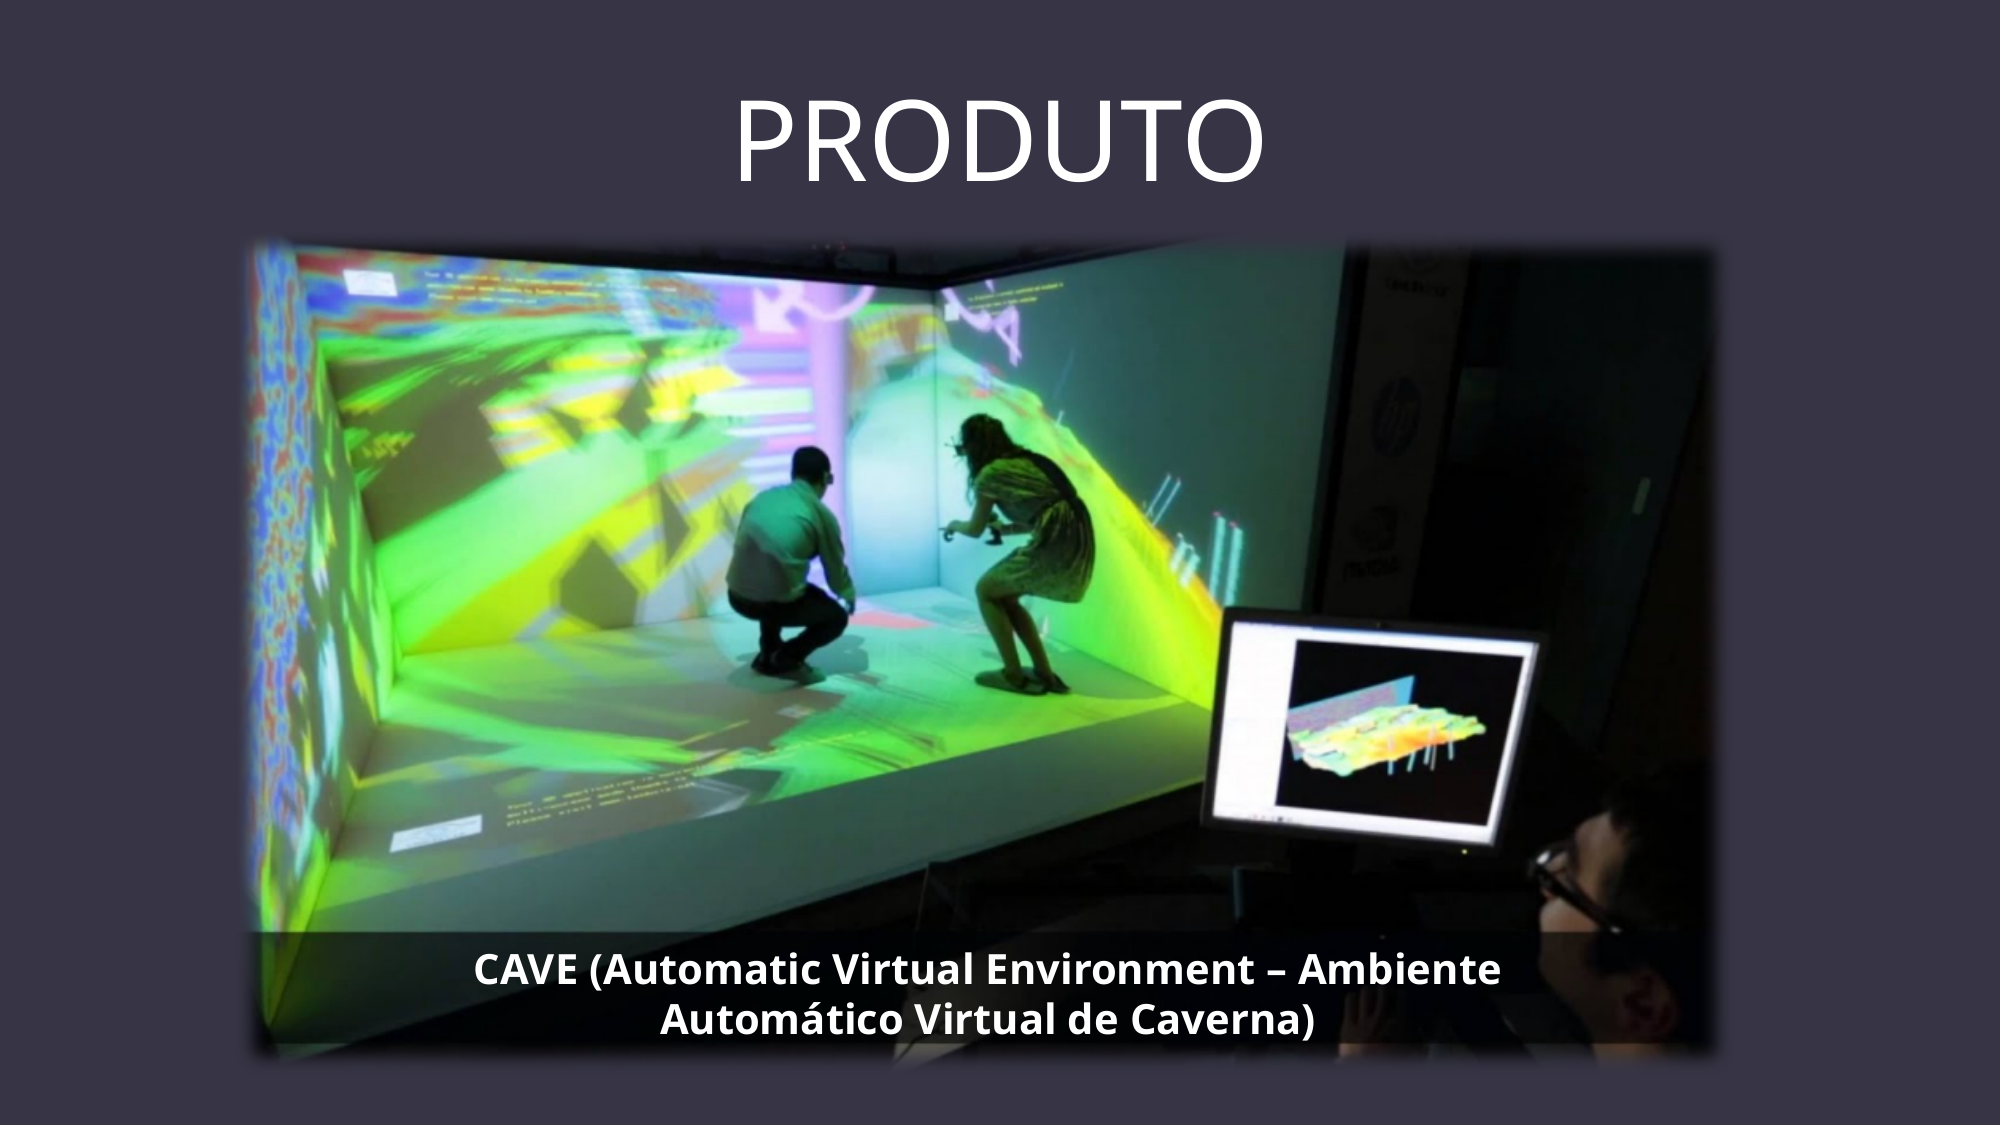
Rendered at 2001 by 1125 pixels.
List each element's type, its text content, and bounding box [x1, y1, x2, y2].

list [236, 231, 1734, 1074]
title produto [112, 17, 1888, 256]
